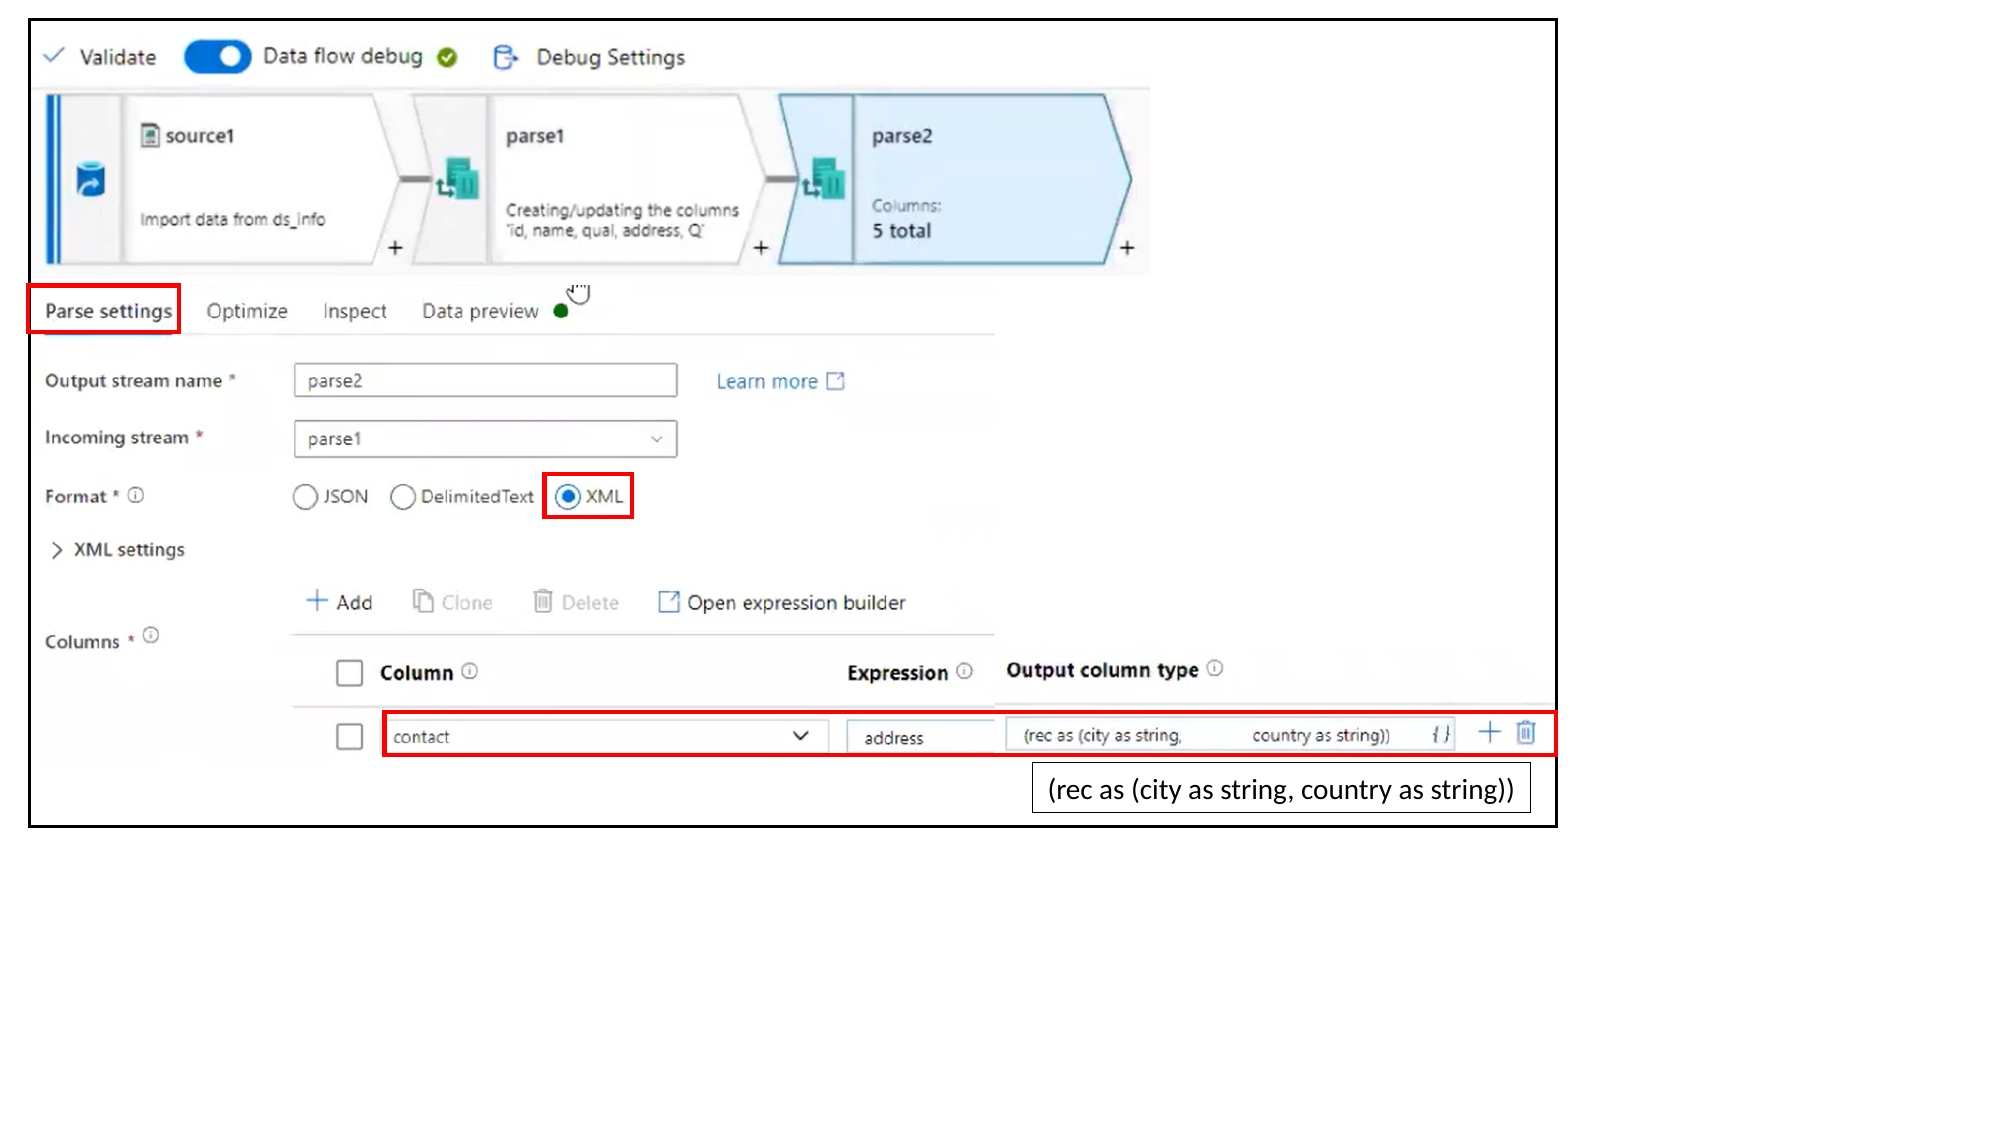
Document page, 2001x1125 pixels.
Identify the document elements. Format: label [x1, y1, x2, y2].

text_box [29, 18, 1557, 646]
picture [29, 285, 1557, 763]
text_box [29, 756, 1557, 828]
picture [29, 30, 1151, 276]
